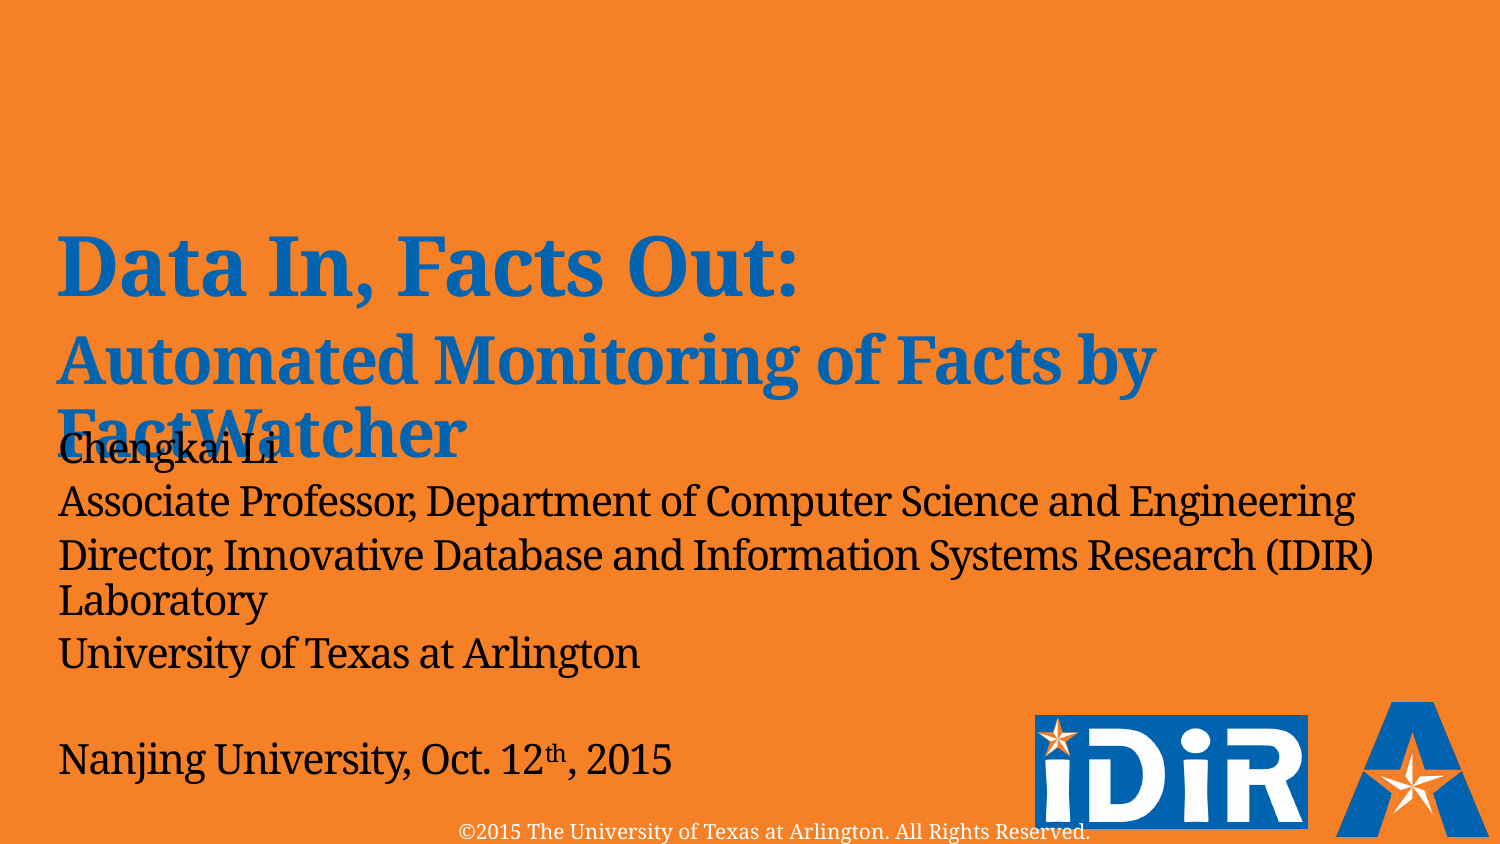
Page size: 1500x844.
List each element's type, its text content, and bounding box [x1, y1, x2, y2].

list Data In, Facts Out: Automated Monitoring of Facts by FactWatcher [56, 224, 1461, 405]
picture [1035, 751, 1308, 829]
text_box ©2015 The University of Texas at Arlington. All Rights Reserved. [458, 818, 1091, 844]
list Chengkai Li Associate Professor, Department of Computer Science and Engineering Director, Innovative Database and Information Systems Research (IDIR) Laboratory University of Texas at Arlington Nanjing University, Oct. 12th, 2015 [58, 427, 1450, 751]
picture [1336, 702, 1489, 837]
